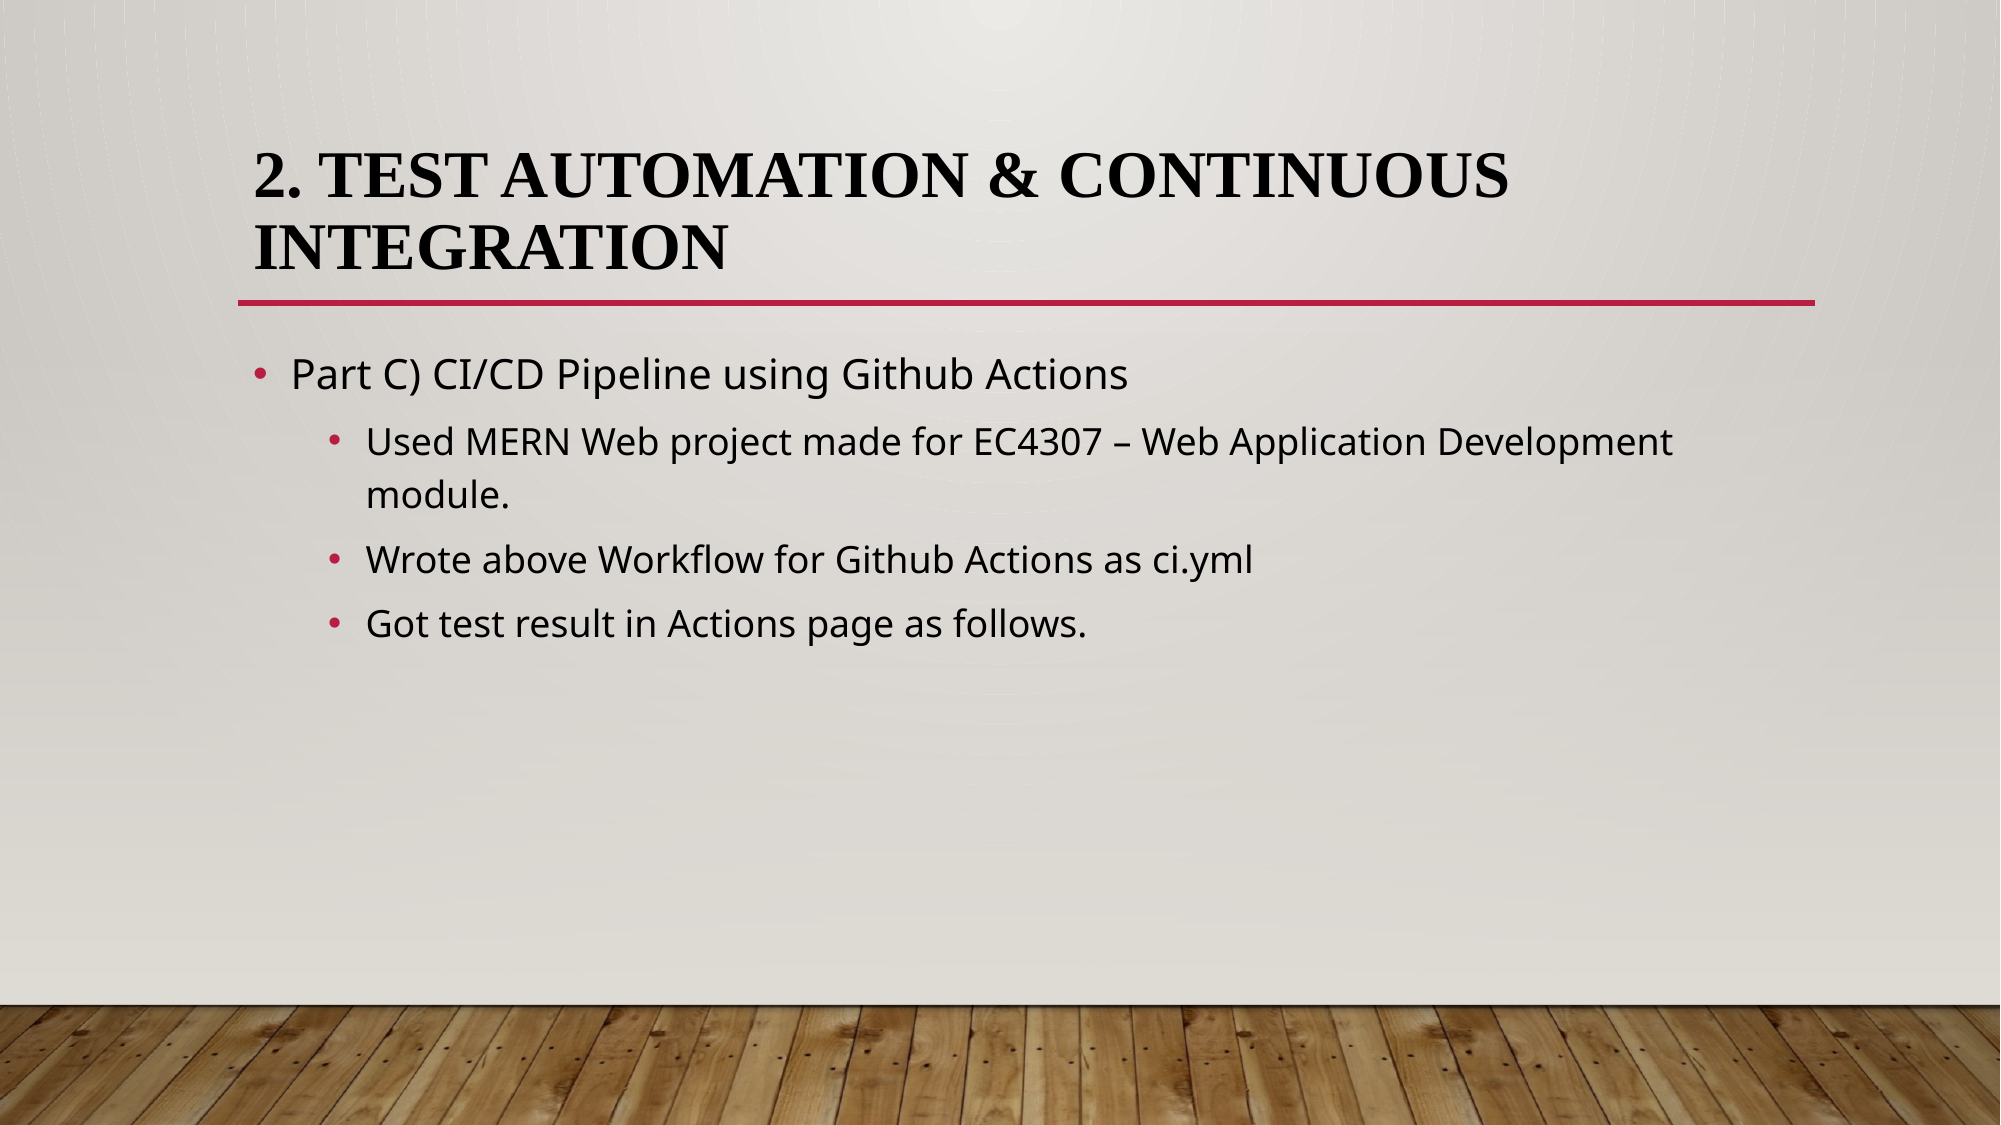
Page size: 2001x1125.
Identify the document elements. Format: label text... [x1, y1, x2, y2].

picture [0, 1005, 2000, 1125]
title 2. Test Automation & Continuous Integration [238, 131, 1814, 305]
list Part C) CI/CD Pipeline using Github Actions Used MERN Web project made for EC4307 – Web Application Development module. Wrote above Workflow for Github Actions as ci.yml Got test result in Actions page as follows. [238, 330, 1814, 897]
